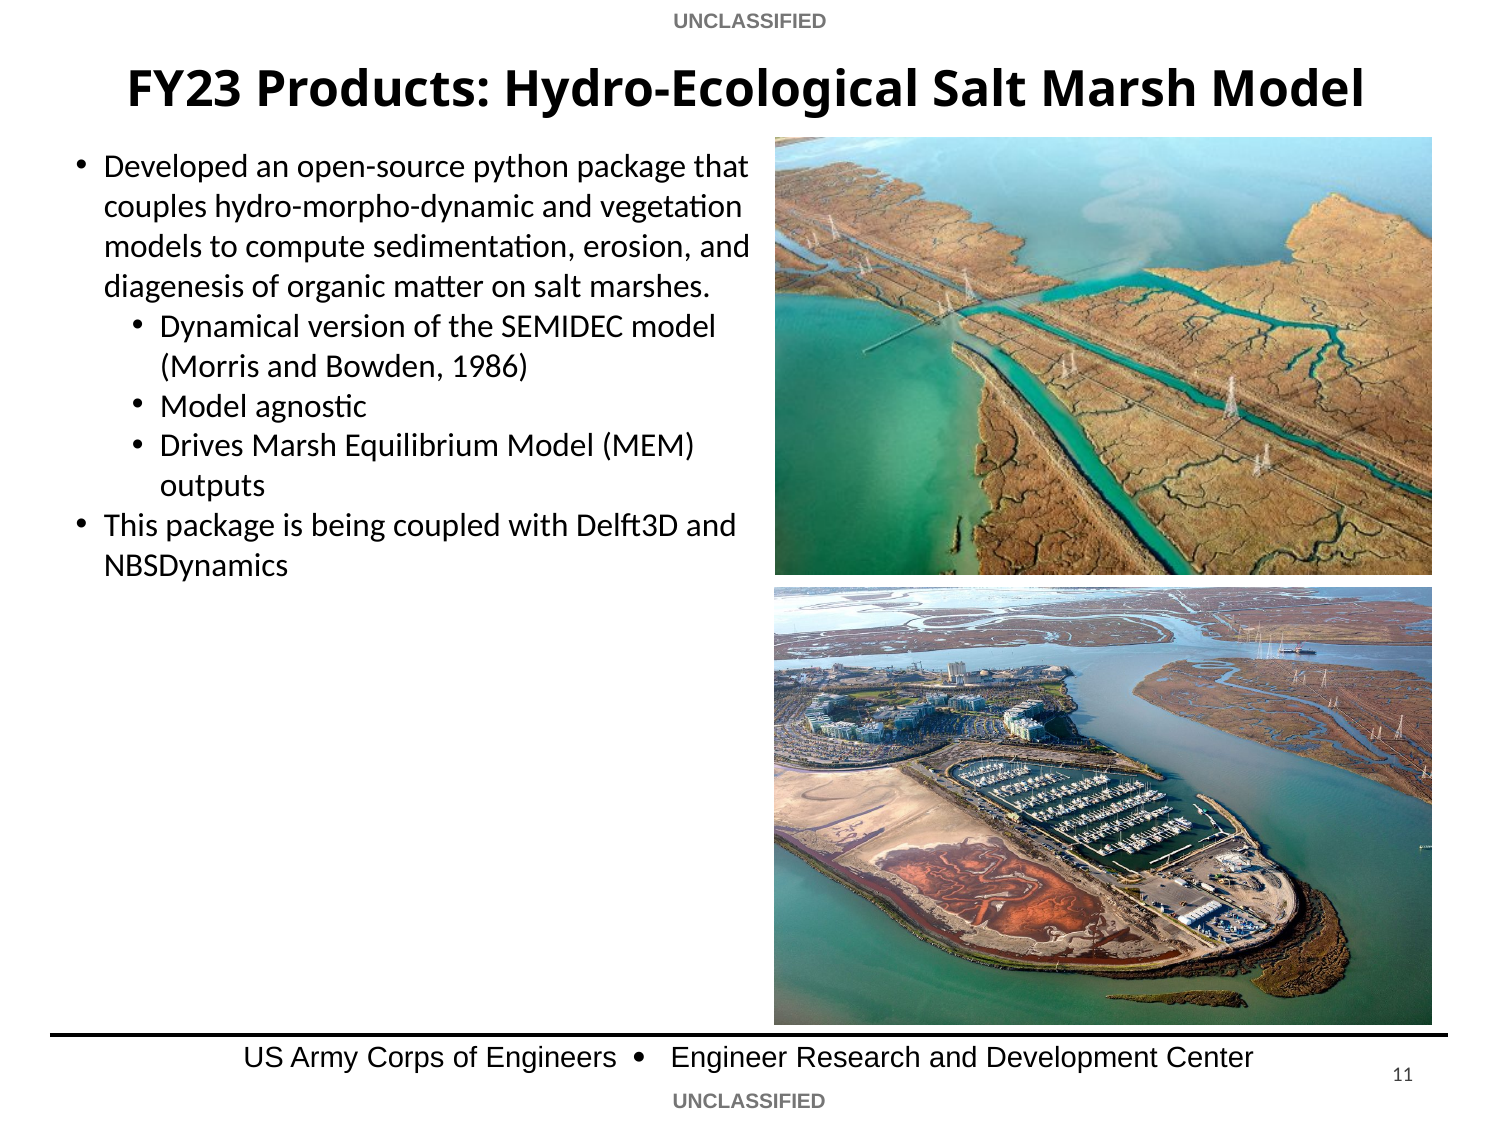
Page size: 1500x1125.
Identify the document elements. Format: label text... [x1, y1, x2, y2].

picture [775, 137, 1432, 575]
slide_number 11 [1090, 1042, 1429, 1103]
picture [774, 587, 1432, 1025]
title FY23 Products: Hydro-Ecological Salt Marsh Model [24, 43, 1468, 138]
list Developed an open-source python package that couples hydro-morpho-dynamic and vegetation models to compute sedimentation, erosion, and diagenesis of organic matter on salt marshes. Dynamical version of the SEMIDEC model (Morris and Bowden, 1986) Model agnostic Drives Marsh Equilibrium Model (MEM) outputs This package is being coupled with Delft3D and NBSDynamics [60, 136, 775, 1025]
